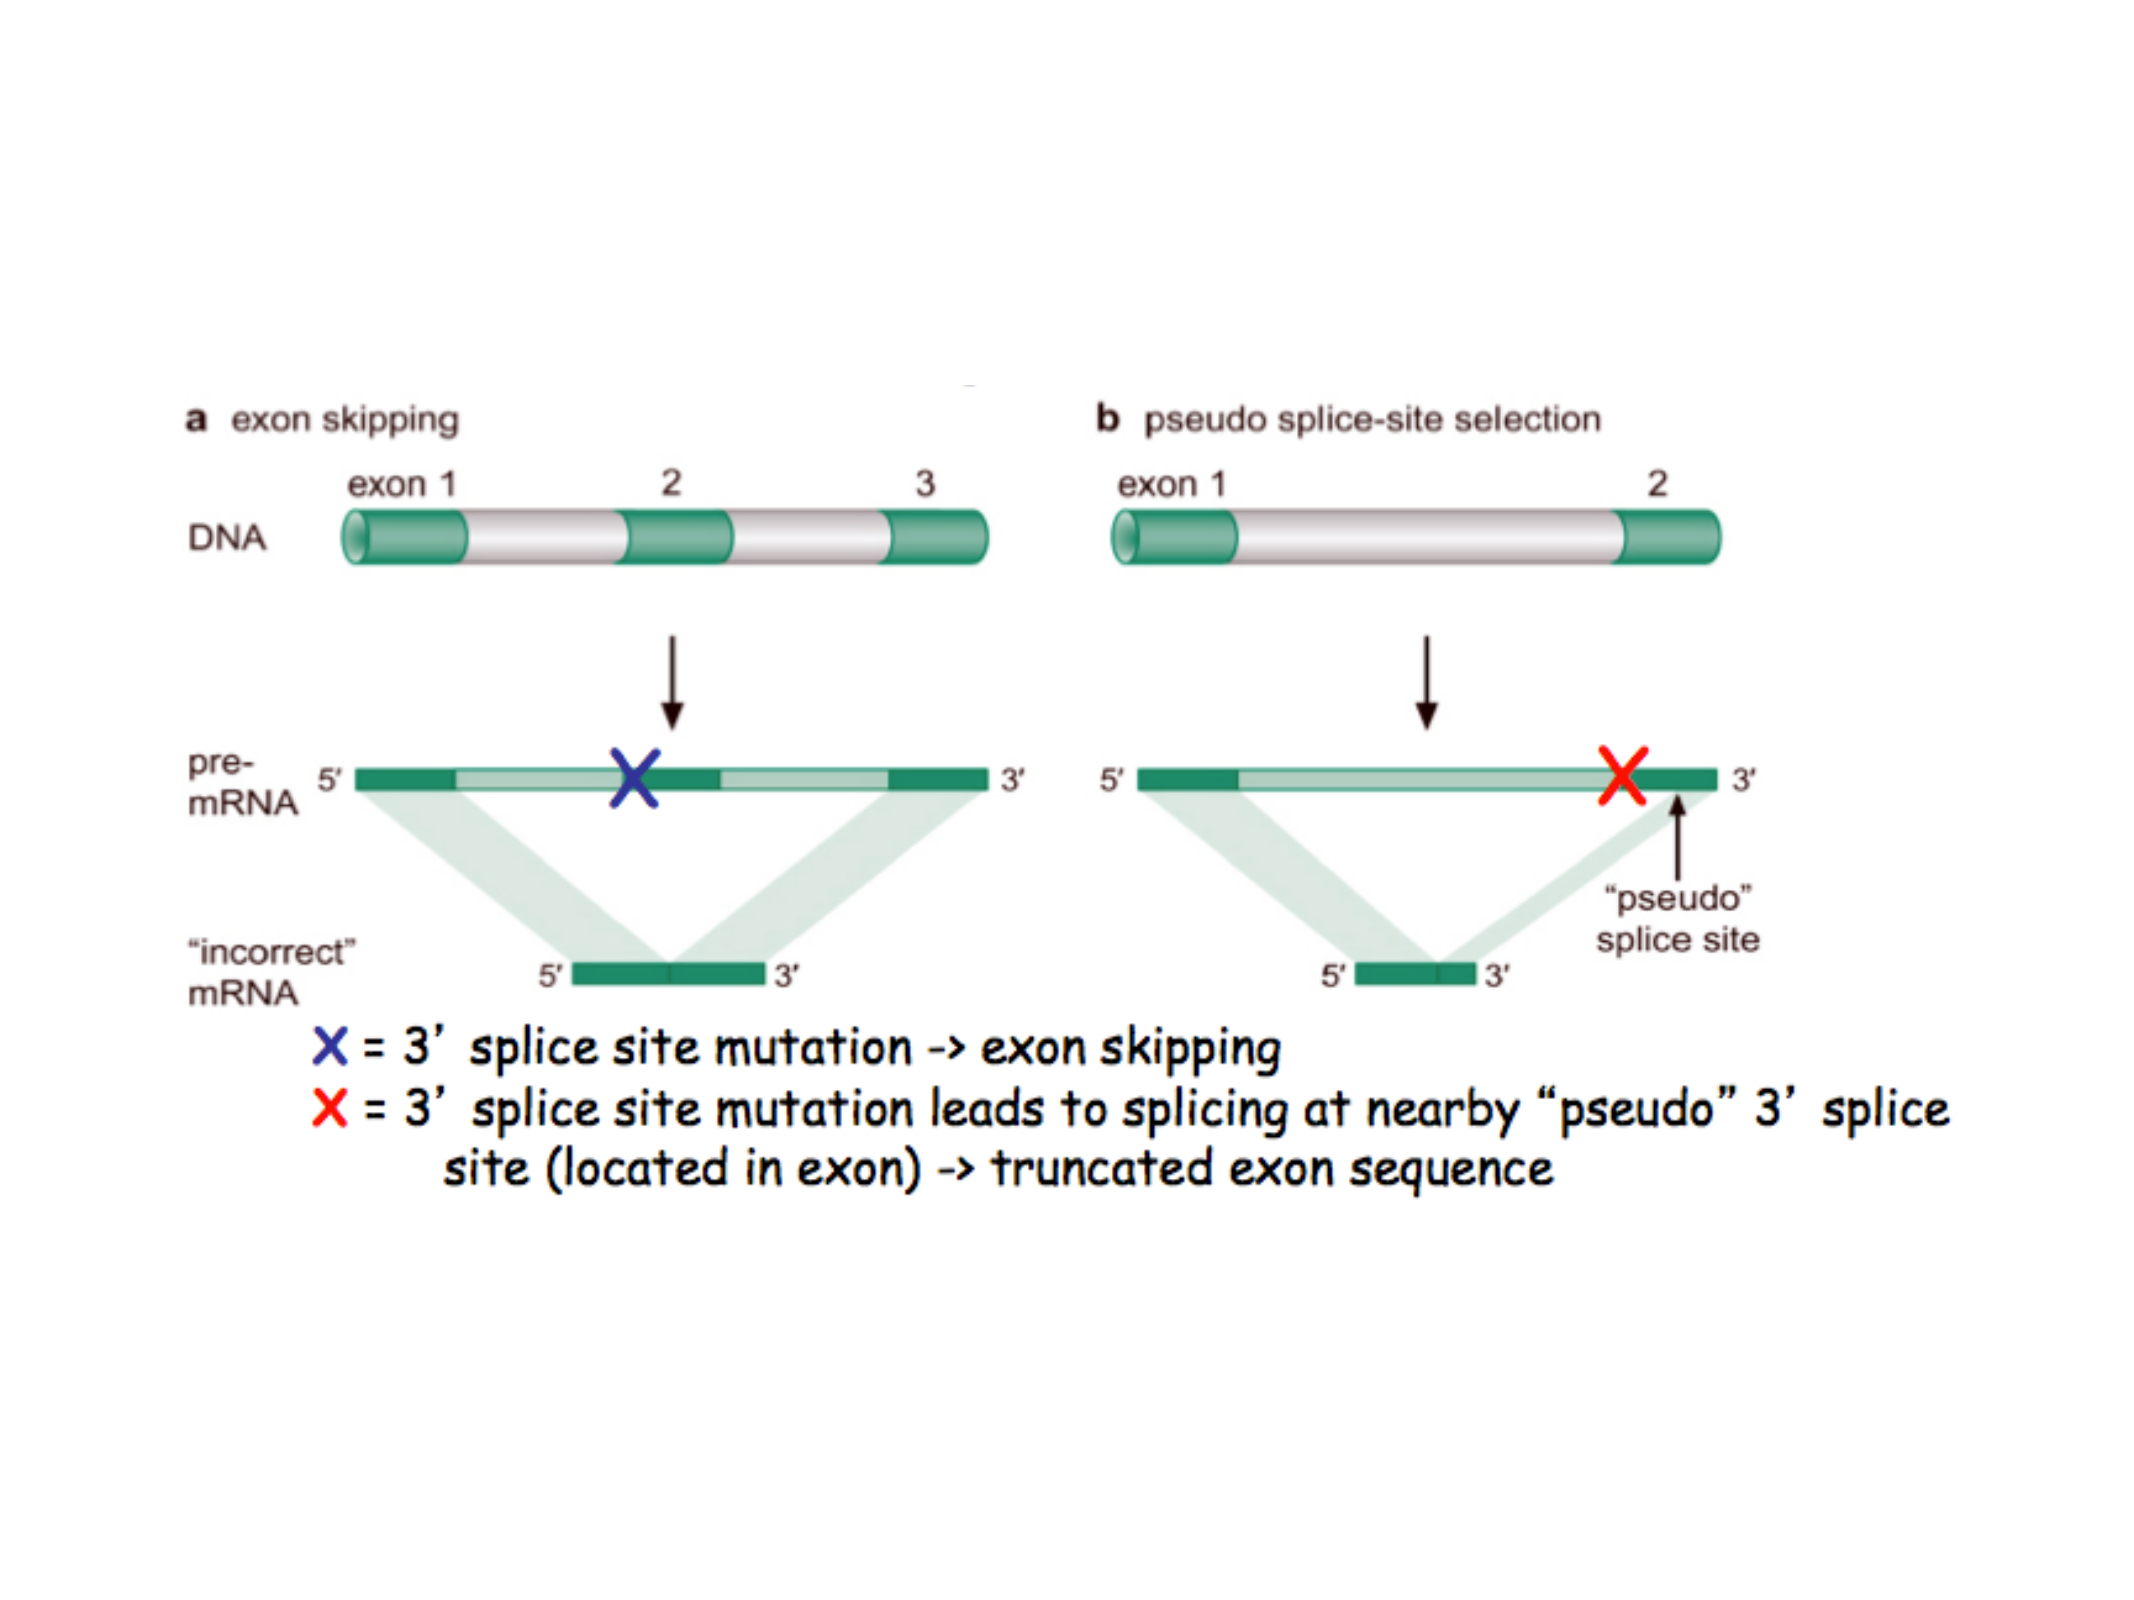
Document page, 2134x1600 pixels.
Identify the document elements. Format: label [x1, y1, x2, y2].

picture [168, 385, 1966, 1215]
